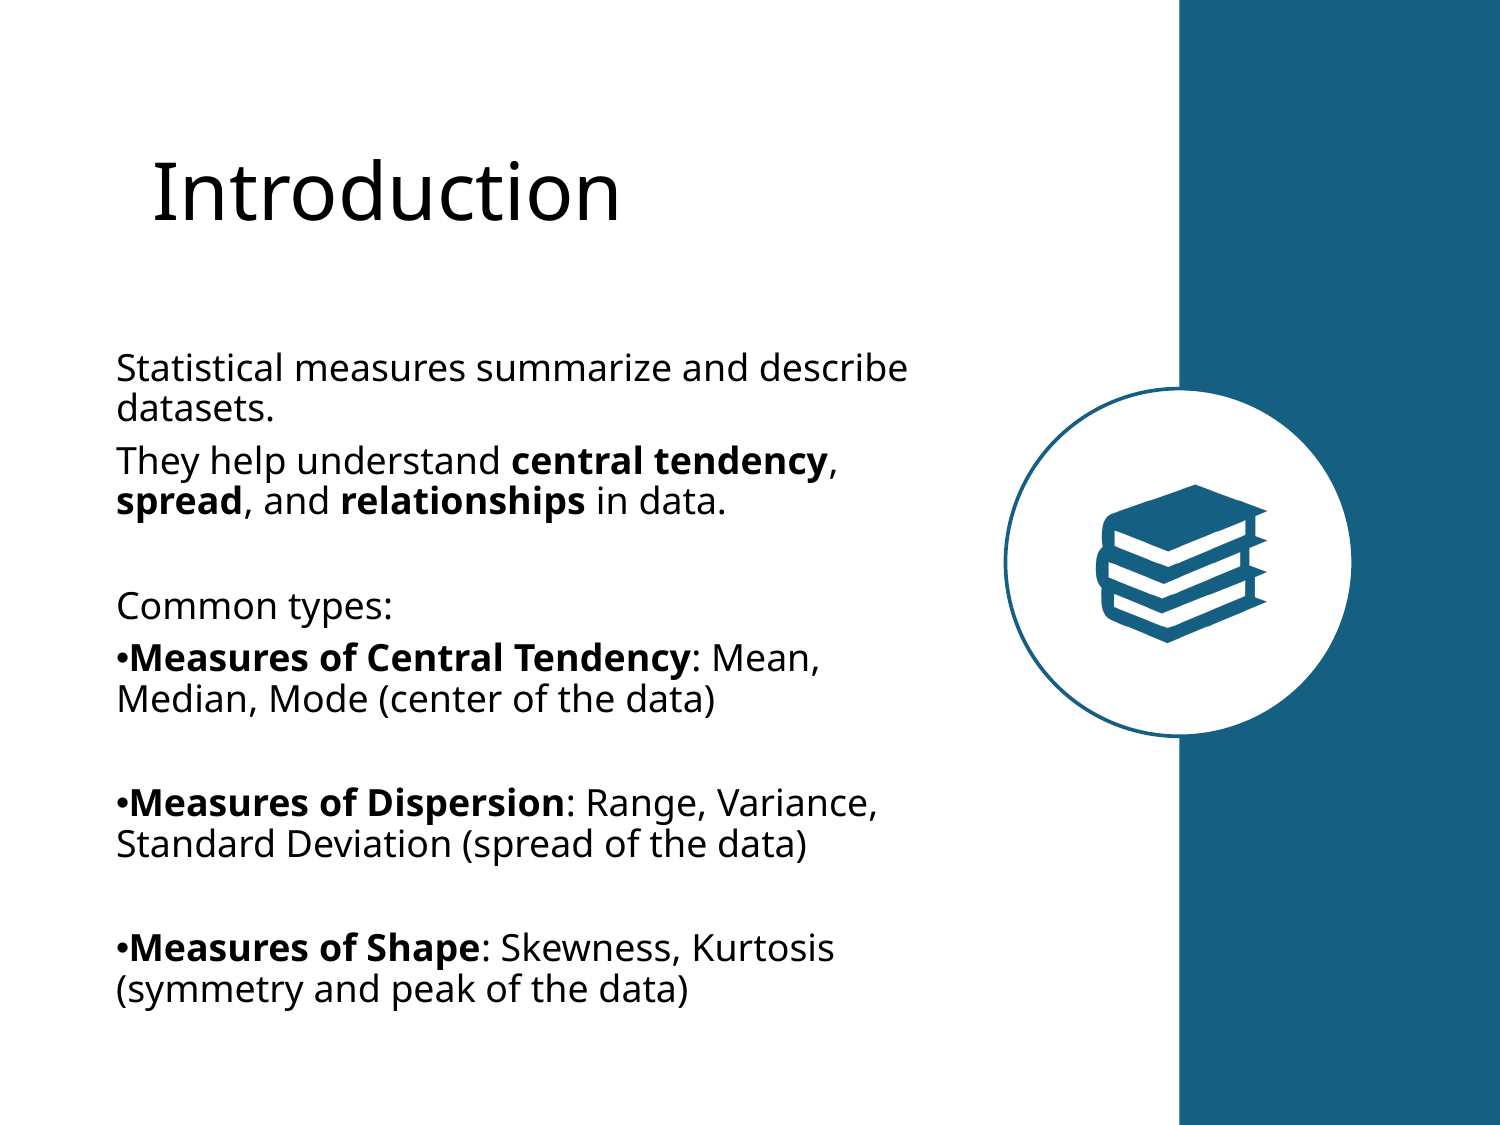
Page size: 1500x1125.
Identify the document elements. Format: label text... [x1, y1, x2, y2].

subtitle Statistical measures summarize and describe datasets. They help understand central tendency, spread, and relationships in data. Common types: Measures of Central Tendency: Mean, Median, Mode (center of the data) Measures of Dispersion: Range, Variance, Standard Deviation (spread of the data) Measures of Shape: Skewness, Kurtosis (symmetry and peak of the data) [100, 284, 927, 1031]
title Introduction [137, 112, 1058, 276]
picture [1086, 469, 1275, 658]
text_box [1003, 387, 1355, 738]
text_box [1178, 0, 1500, 1125]
